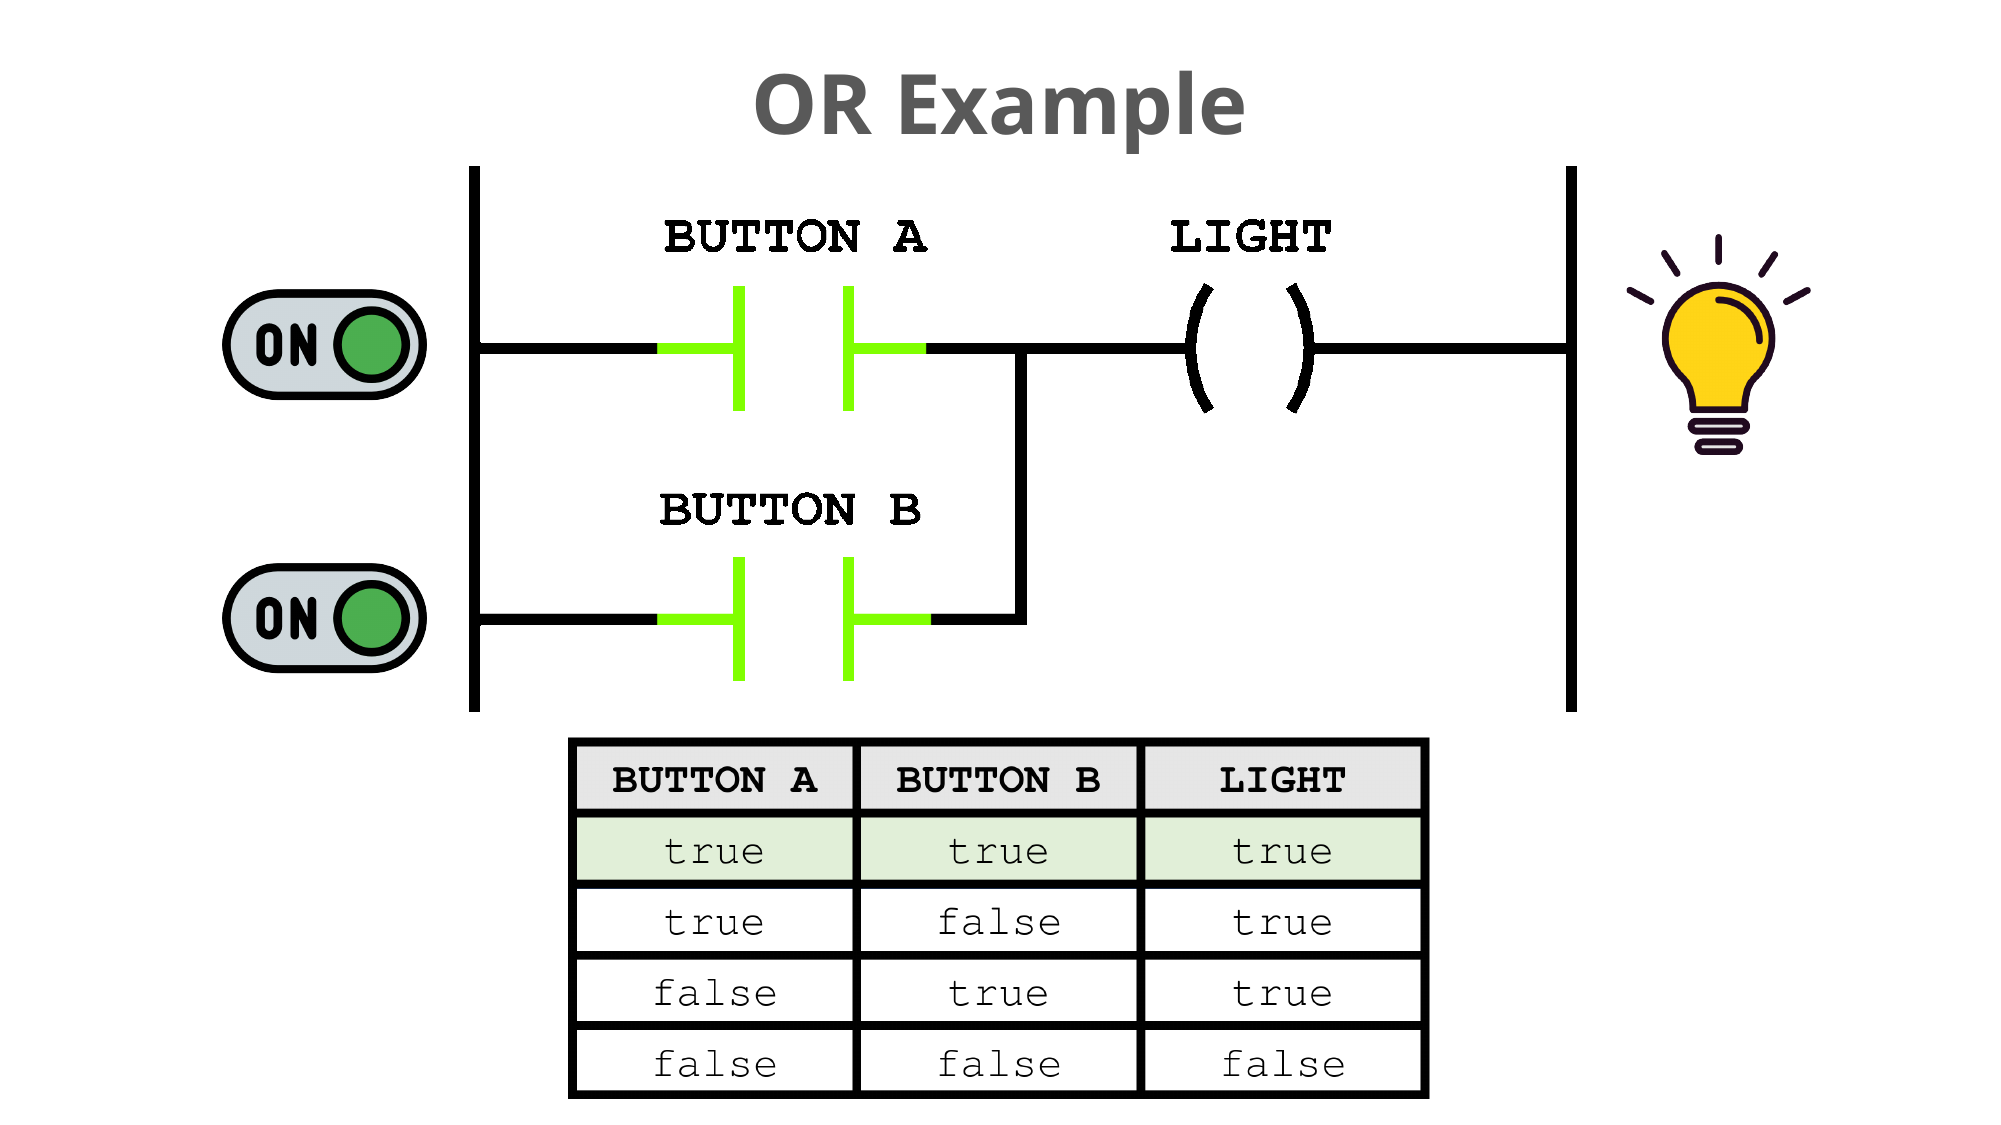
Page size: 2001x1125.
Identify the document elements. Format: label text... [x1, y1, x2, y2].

picture [222, 516, 427, 721]
text_box OR Example [594, 43, 1406, 158]
picture [568, 733, 1431, 1106]
picture [1608, 234, 1829, 455]
picture [222, 242, 427, 447]
picture [463, 160, 1580, 721]
